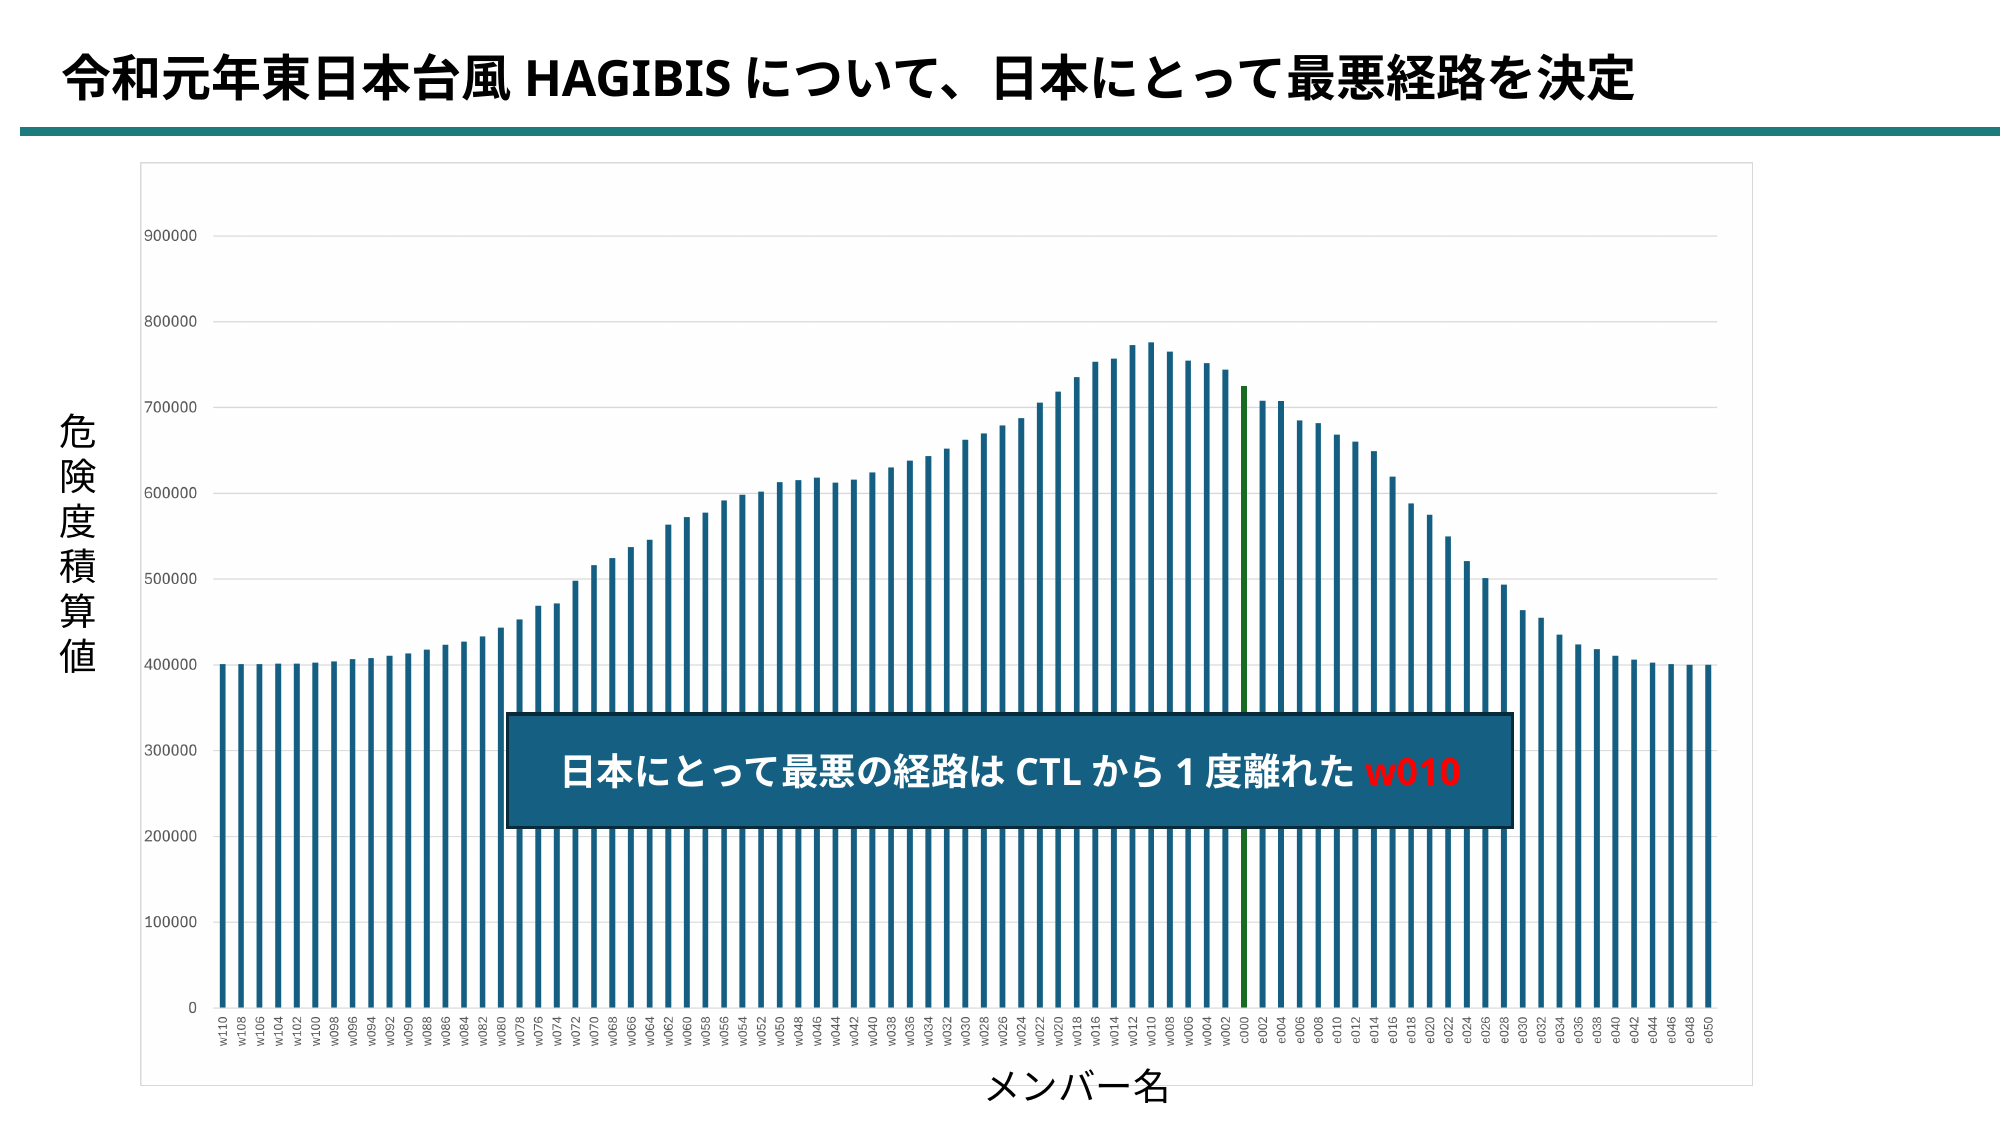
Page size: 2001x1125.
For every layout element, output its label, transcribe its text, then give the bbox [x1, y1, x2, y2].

text_box メンバー名 [968, 1087, 1551, 1116]
text_box 令和元年東日本台風HAGIBISについて、日本にとって最悪経路を決定 [47, 39, 1800, 115]
picture [140, 161, 1754, 1087]
text_box 危険度積算値 [44, 400, 140, 686]
